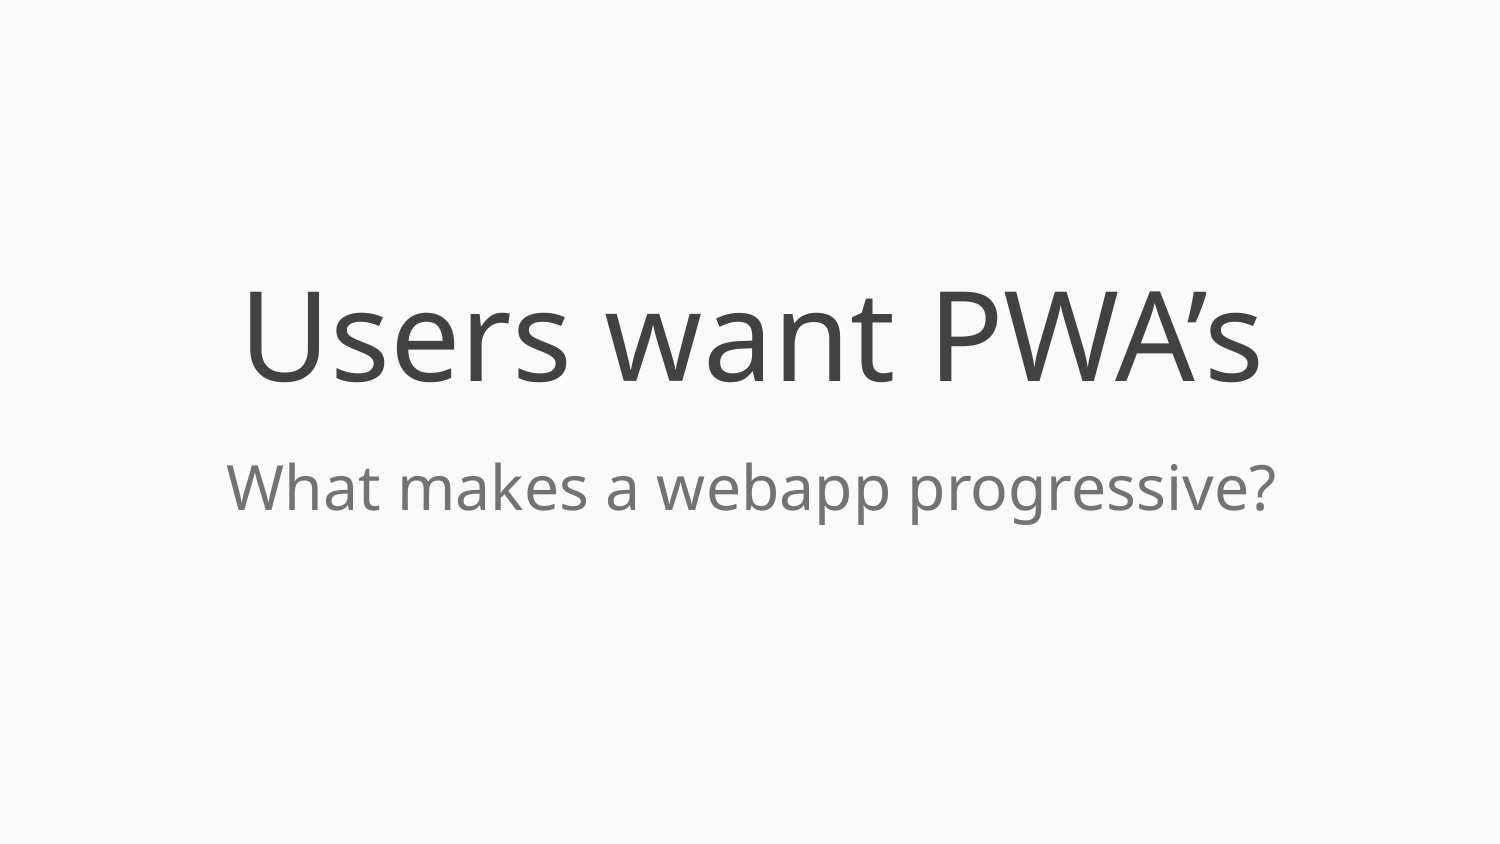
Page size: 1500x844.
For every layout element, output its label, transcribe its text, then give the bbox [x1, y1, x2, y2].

title Users want PWA’s [78, 0, 1427, 421]
list What makes a webapp progressive? [78, 421, 1427, 844]
